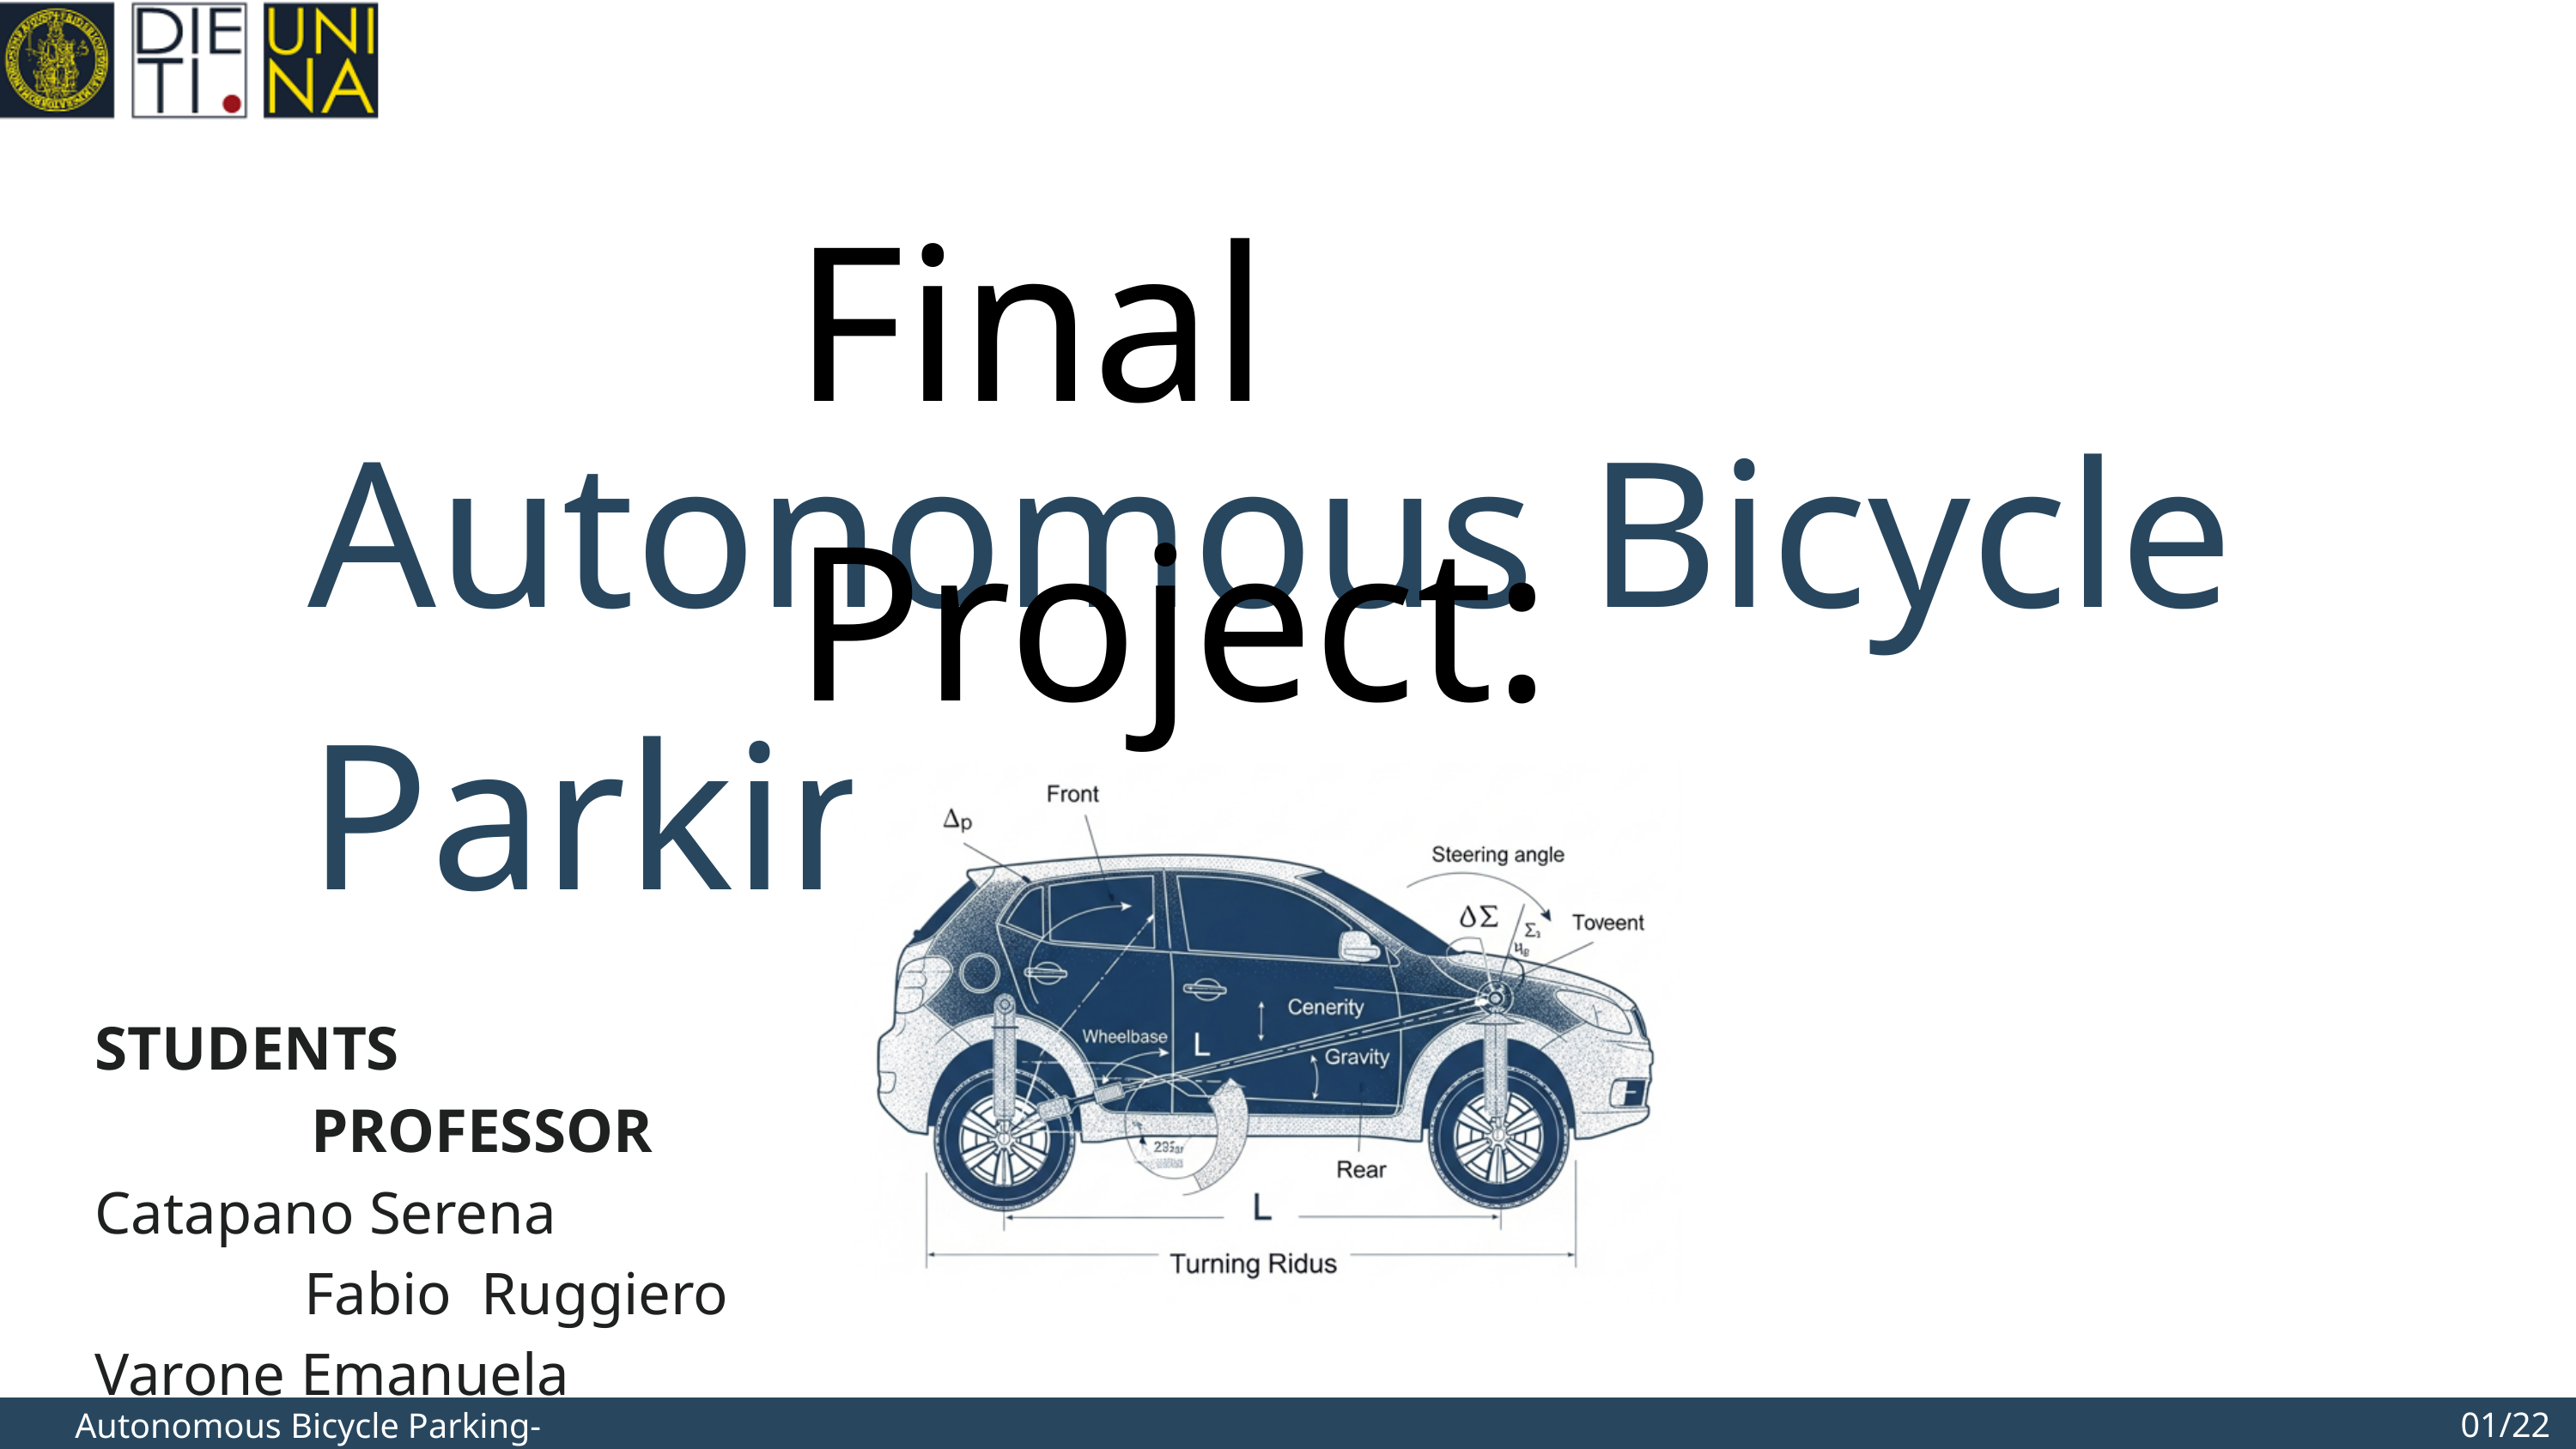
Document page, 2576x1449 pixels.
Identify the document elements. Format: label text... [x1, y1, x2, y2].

text_box Autonomous Bicycle Parking [307, 365, 2576, 931]
text_box STUDENTS PROFESSOR Catapano Serena Fabio Ruggiero Varone Emanuela [94, 998, 2506, 1394]
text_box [0, 1397, 2576, 1449]
text_box [0, 0, 379, 123]
text_box [852, 763, 1682, 1304]
text_box Final Project: [794, 143, 1807, 744]
